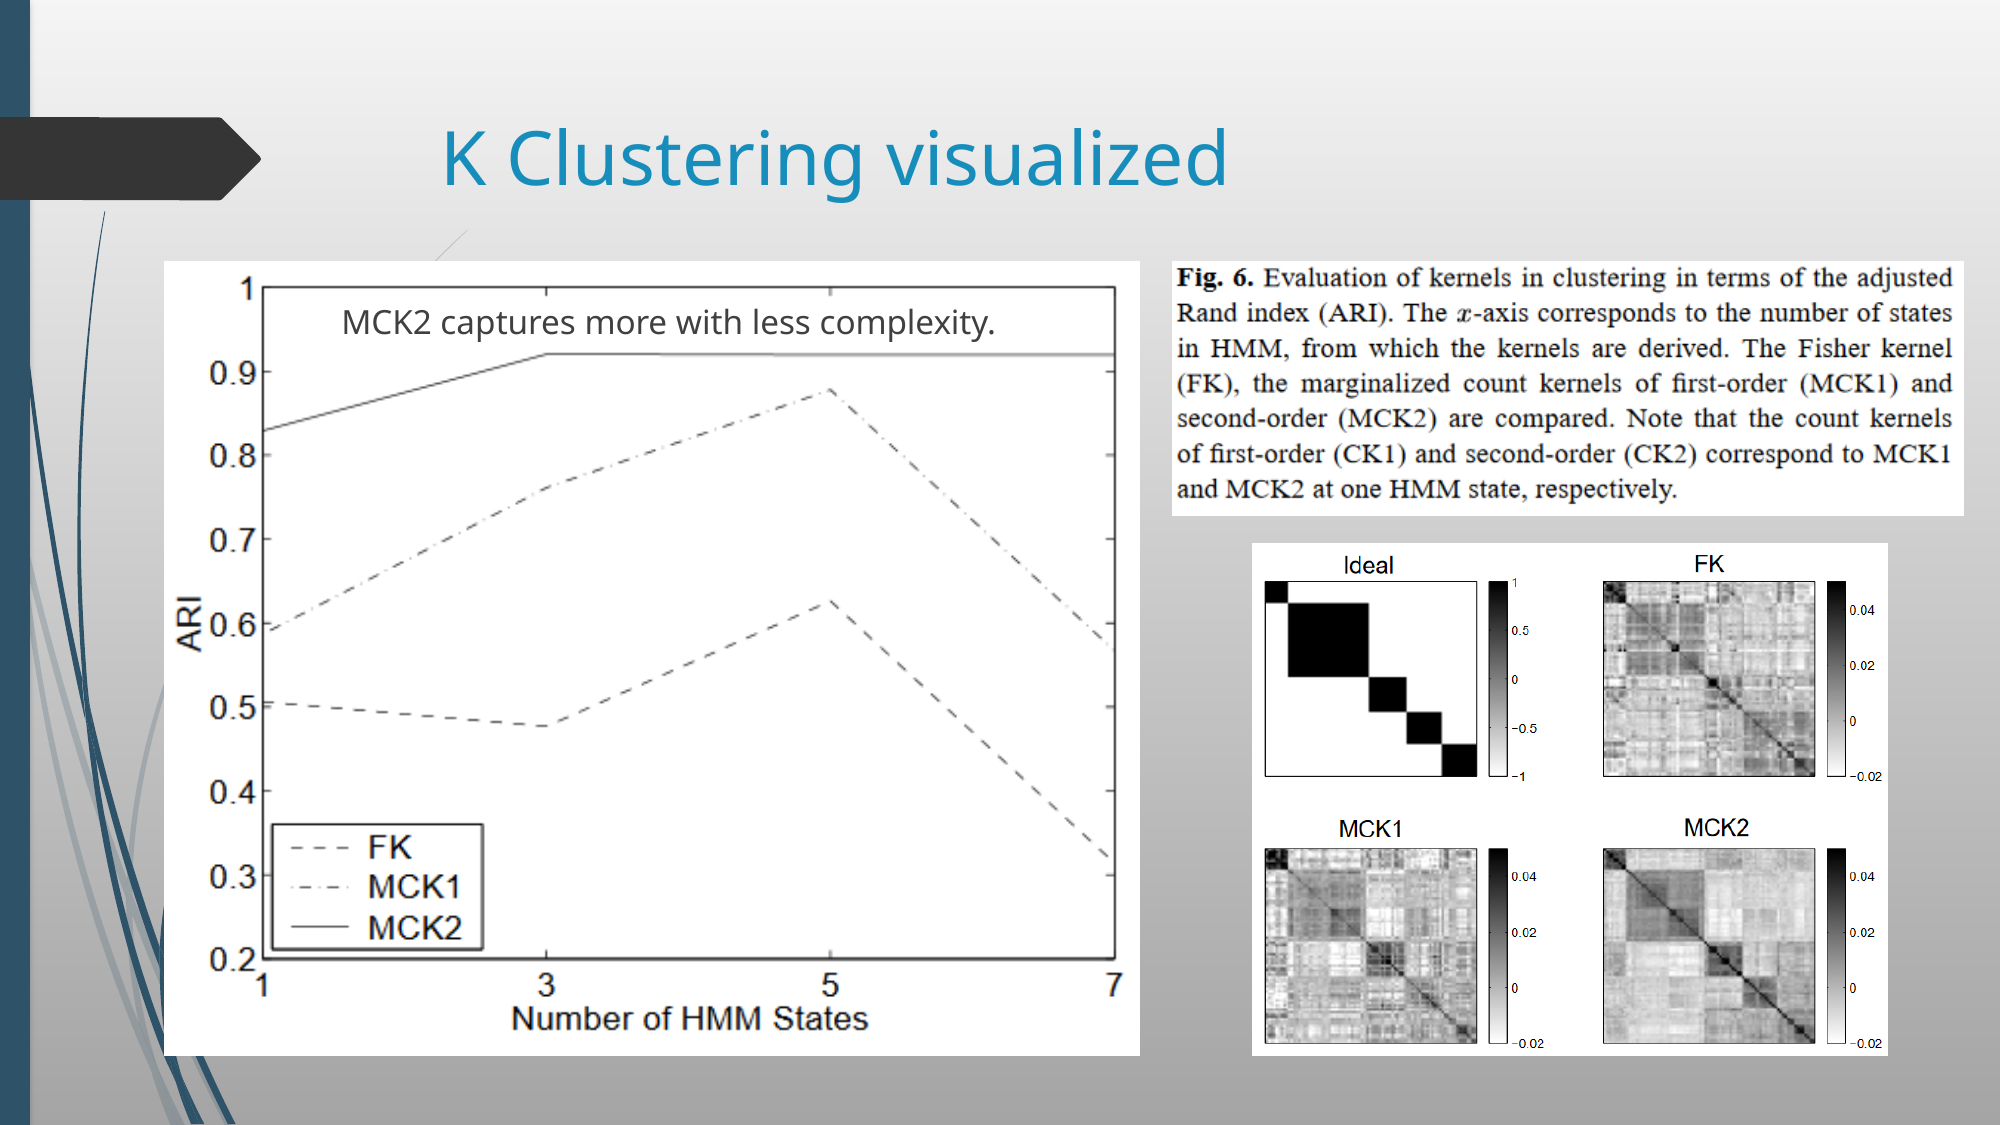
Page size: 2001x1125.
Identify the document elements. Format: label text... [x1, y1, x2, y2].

picture [1252, 543, 1888, 1056]
picture [164, 261, 1140, 1056]
picture [1171, 261, 1965, 517]
title K Clustering visualized [425, 102, 1888, 234]
